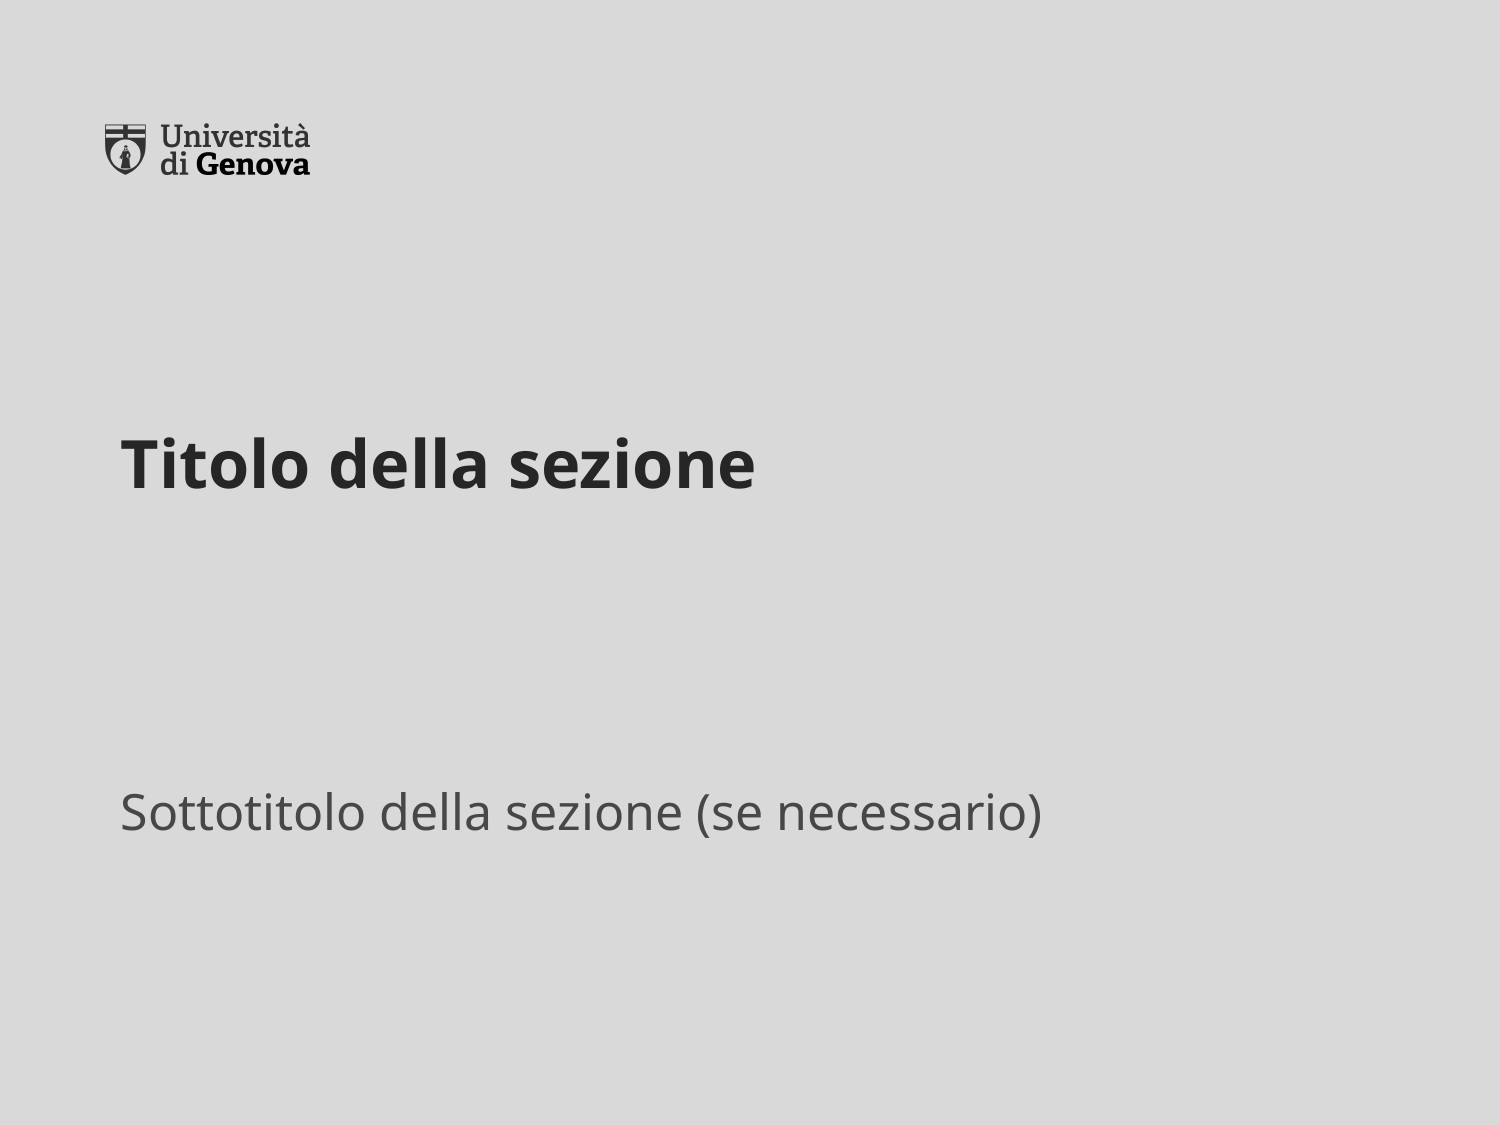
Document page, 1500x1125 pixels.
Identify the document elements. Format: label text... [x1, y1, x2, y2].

title Titolo della sezione [105, 262, 1390, 661]
picture [105, 123, 310, 175]
list Sottotitolo della sezione (se necessario) [105, 740, 1390, 889]
